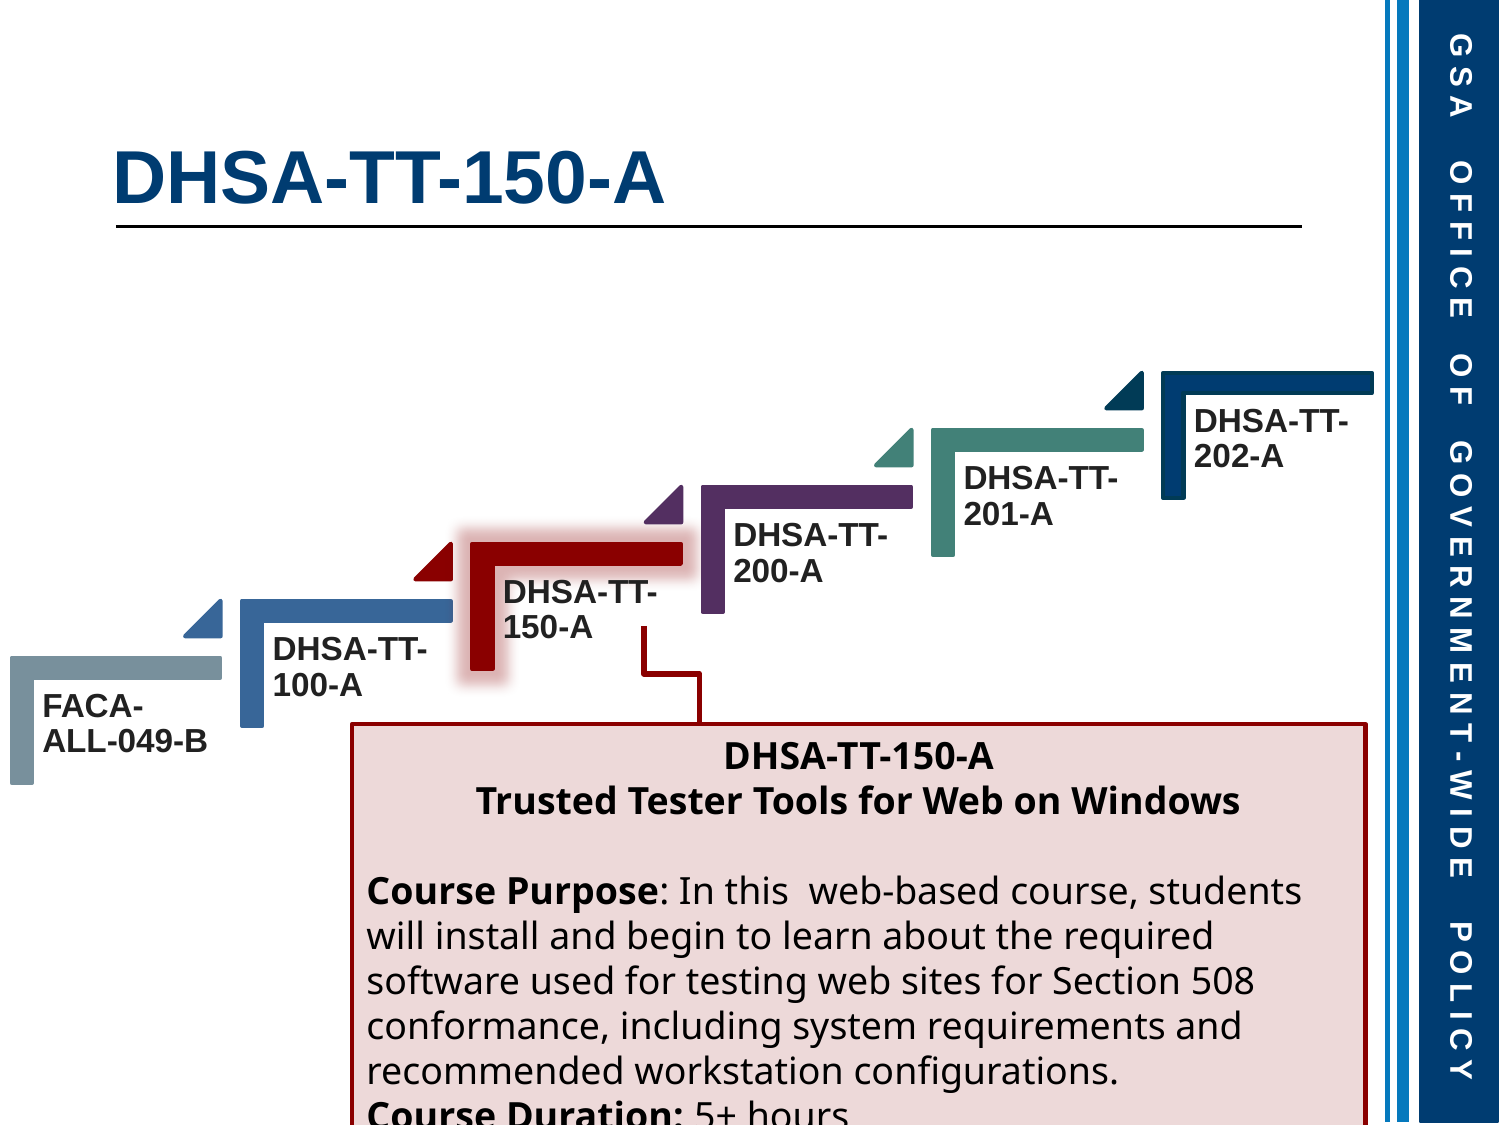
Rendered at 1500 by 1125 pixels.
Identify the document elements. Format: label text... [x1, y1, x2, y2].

text_box DHSA-TT-150-A Trusted Tester Tools for Web on Windows Course Purpose: In this web-based course, students will install and begin to learn about the required software used for testing web sites for Section 508 conformance, including system requirements and recommended workstation configurations. Course Duration: 5+ hours [351, 1062, 1366, 1125]
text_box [623, 645, 720, 702]
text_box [11, 160, 1373, 1056]
title DHSA-TT-150-A [97, 40, 1302, 158]
